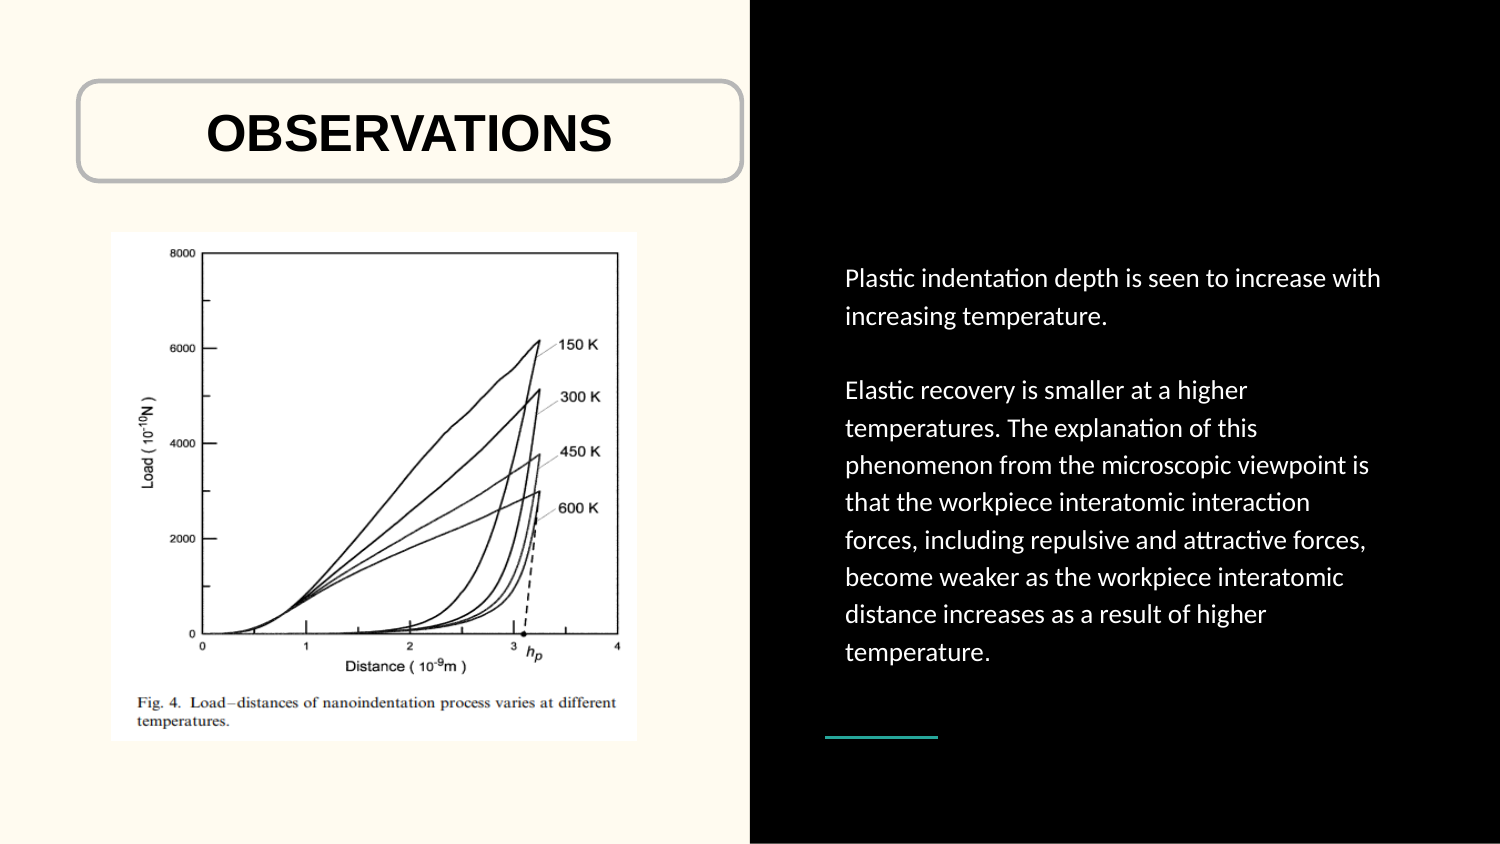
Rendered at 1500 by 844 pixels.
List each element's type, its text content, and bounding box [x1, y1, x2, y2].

text_box OBSERVATIONS [78, 81, 742, 182]
picture [111, 232, 637, 741]
text_box Plastic indentation depth is seen to increase with increasing temperature. Elastic recovery is smaller at a higher temperatures. The explanation of this phenomenon from the microscopic viewpoint is that the workpiece interatomic interaction forces, including repulsive and attractive forces, become weaker as the workpiece interatomic distance increases as a result of higher temperature. [830, 241, 1400, 757]
